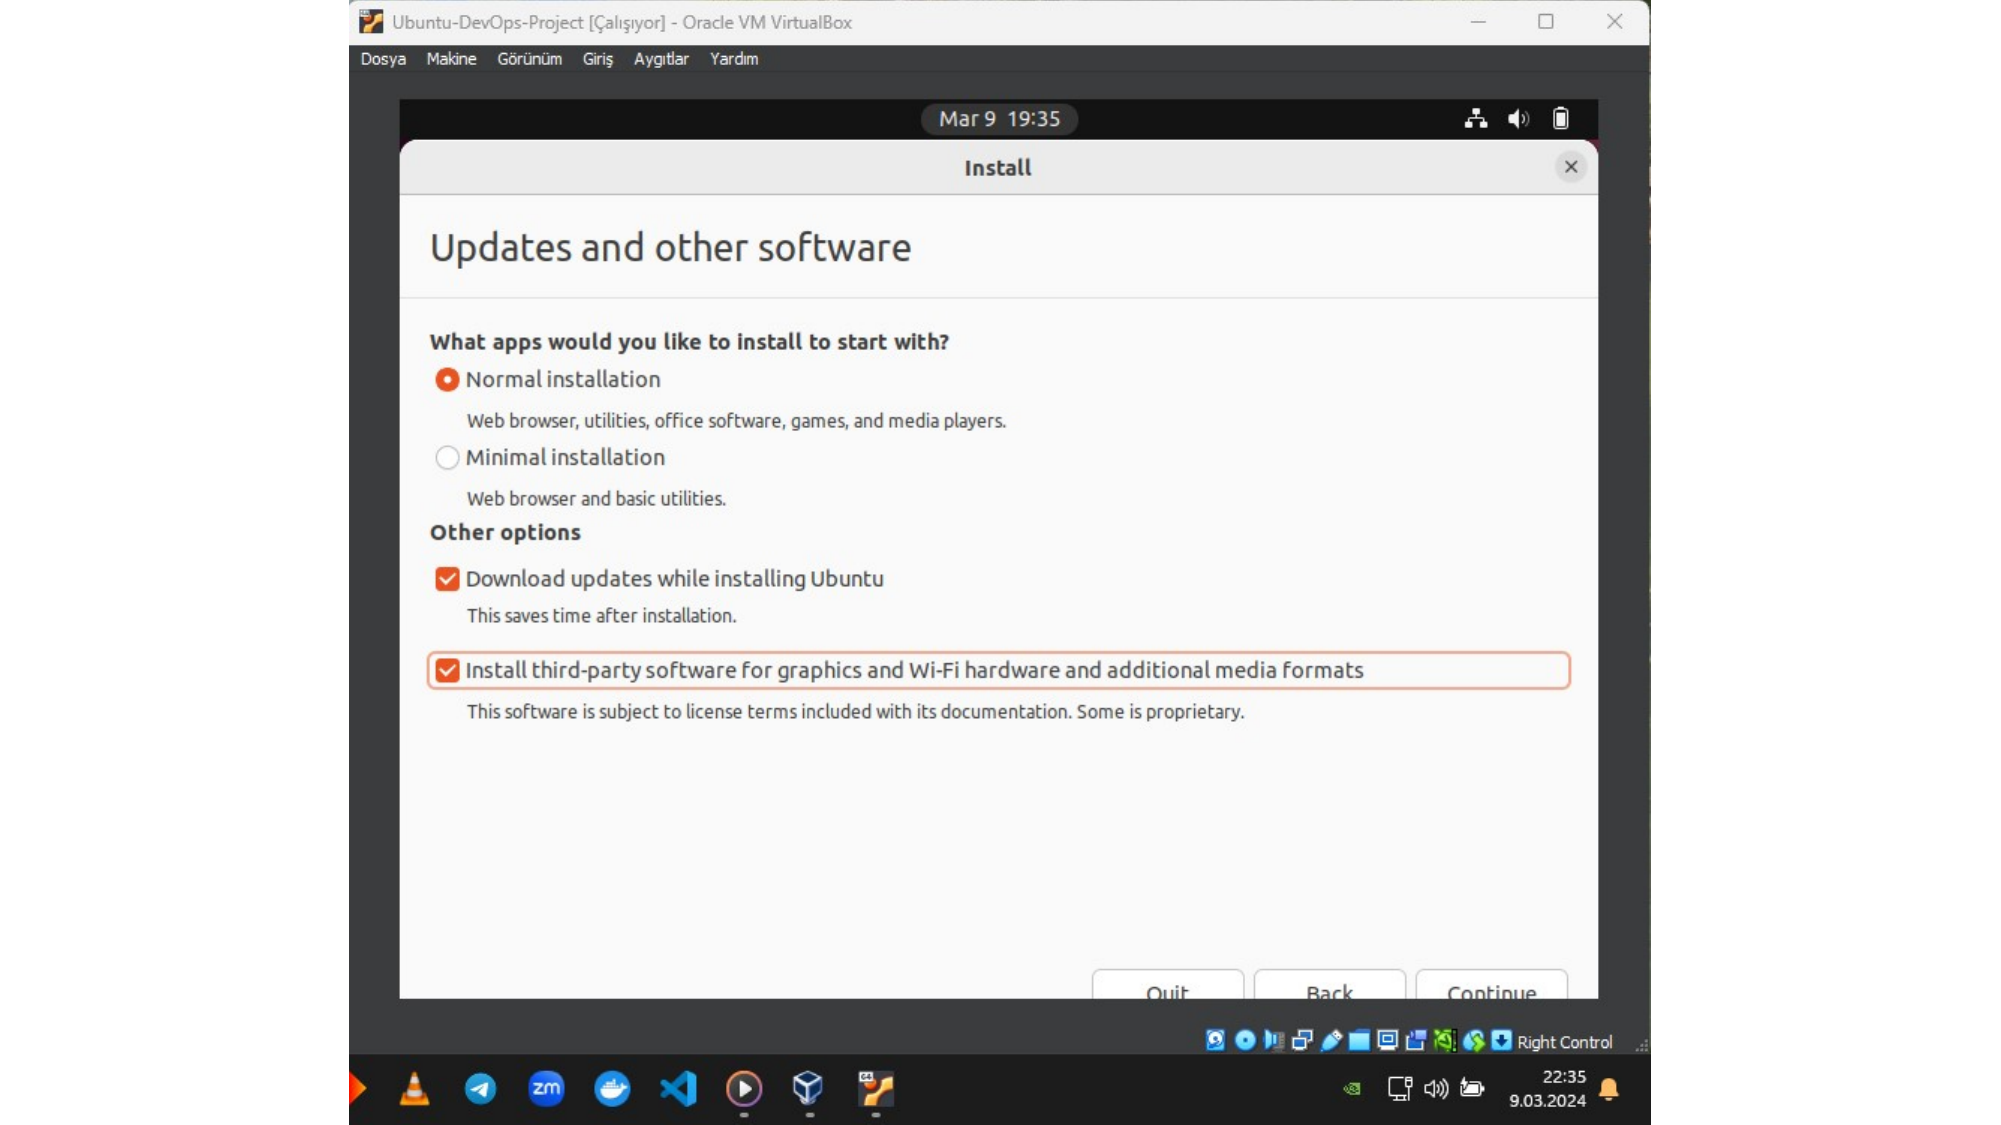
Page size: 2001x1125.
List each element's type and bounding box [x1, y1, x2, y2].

picture [349, 0, 1651, 1125]
